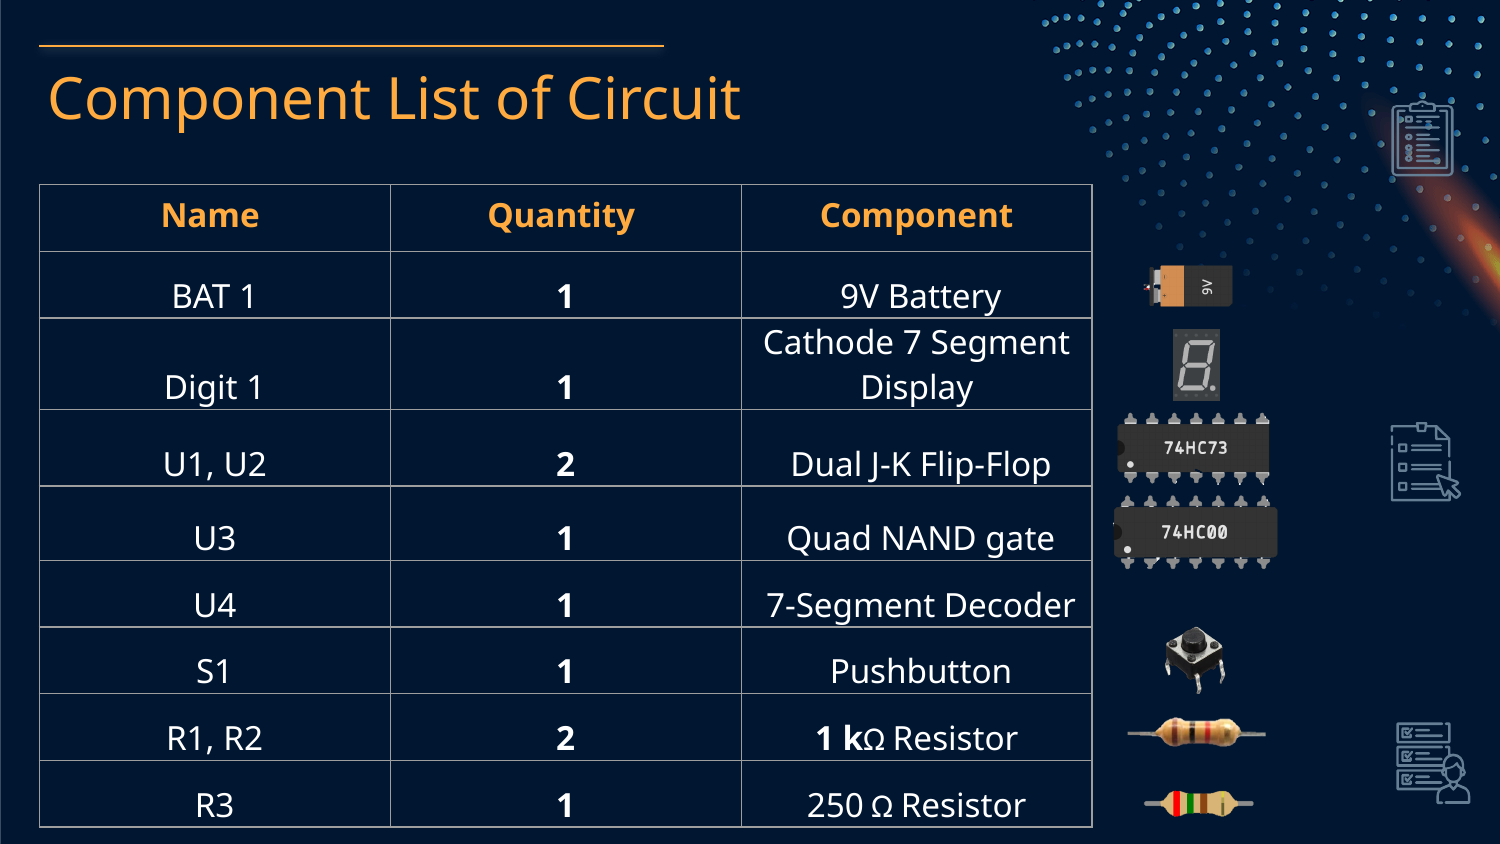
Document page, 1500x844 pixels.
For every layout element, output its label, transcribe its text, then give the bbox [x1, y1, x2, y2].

table_cell S1 [40, 628, 390, 693]
table_cell 1 kΩ Resistor [742, 694, 1091, 760]
table_cell Pushbutton [742, 628, 1091, 693]
picture [0, 0, 1500, 844]
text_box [1396, 722, 1471, 805]
table_cell 2 [391, 694, 741, 760]
table_cell 7-Segment Decoder [742, 561, 1091, 626]
table_cell 1 [391, 487, 741, 560]
table_cell 2 [391, 410, 741, 485]
table_cell 1 [391, 561, 741, 626]
table_cell 9V Battery [742, 252, 1091, 317]
table_cell 1 [391, 252, 741, 317]
table_cell Cathode 7 Segment Display [742, 319, 1091, 409]
table_cell BAT 1 [40, 252, 390, 317]
table_cell U1, U2 [40, 410, 390, 485]
table_header Name [40, 185, 390, 251]
table_cell Dual J-K Flip-Flop [742, 410, 1091, 485]
table_cell 250 Ω Resistor [742, 761, 1091, 826]
table_cell U3 [40, 487, 390, 560]
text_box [1391, 100, 1454, 177]
table_cell R3 [40, 761, 390, 826]
table_header Quantity [391, 185, 741, 251]
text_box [1390, 421, 1462, 502]
table_cell Quad NAND gate [742, 487, 1091, 560]
table_cell Digit 1 [40, 319, 390, 409]
table_cell 1 [391, 319, 741, 409]
table_cell 1 [391, 628, 741, 693]
table_cell R1, R2 [40, 694, 390, 760]
title Component List of Circuit [32, 7, 1296, 147]
table_header Component [742, 185, 1091, 251]
table_cell U4 [40, 561, 390, 626]
table_cell 1 [391, 761, 741, 826]
